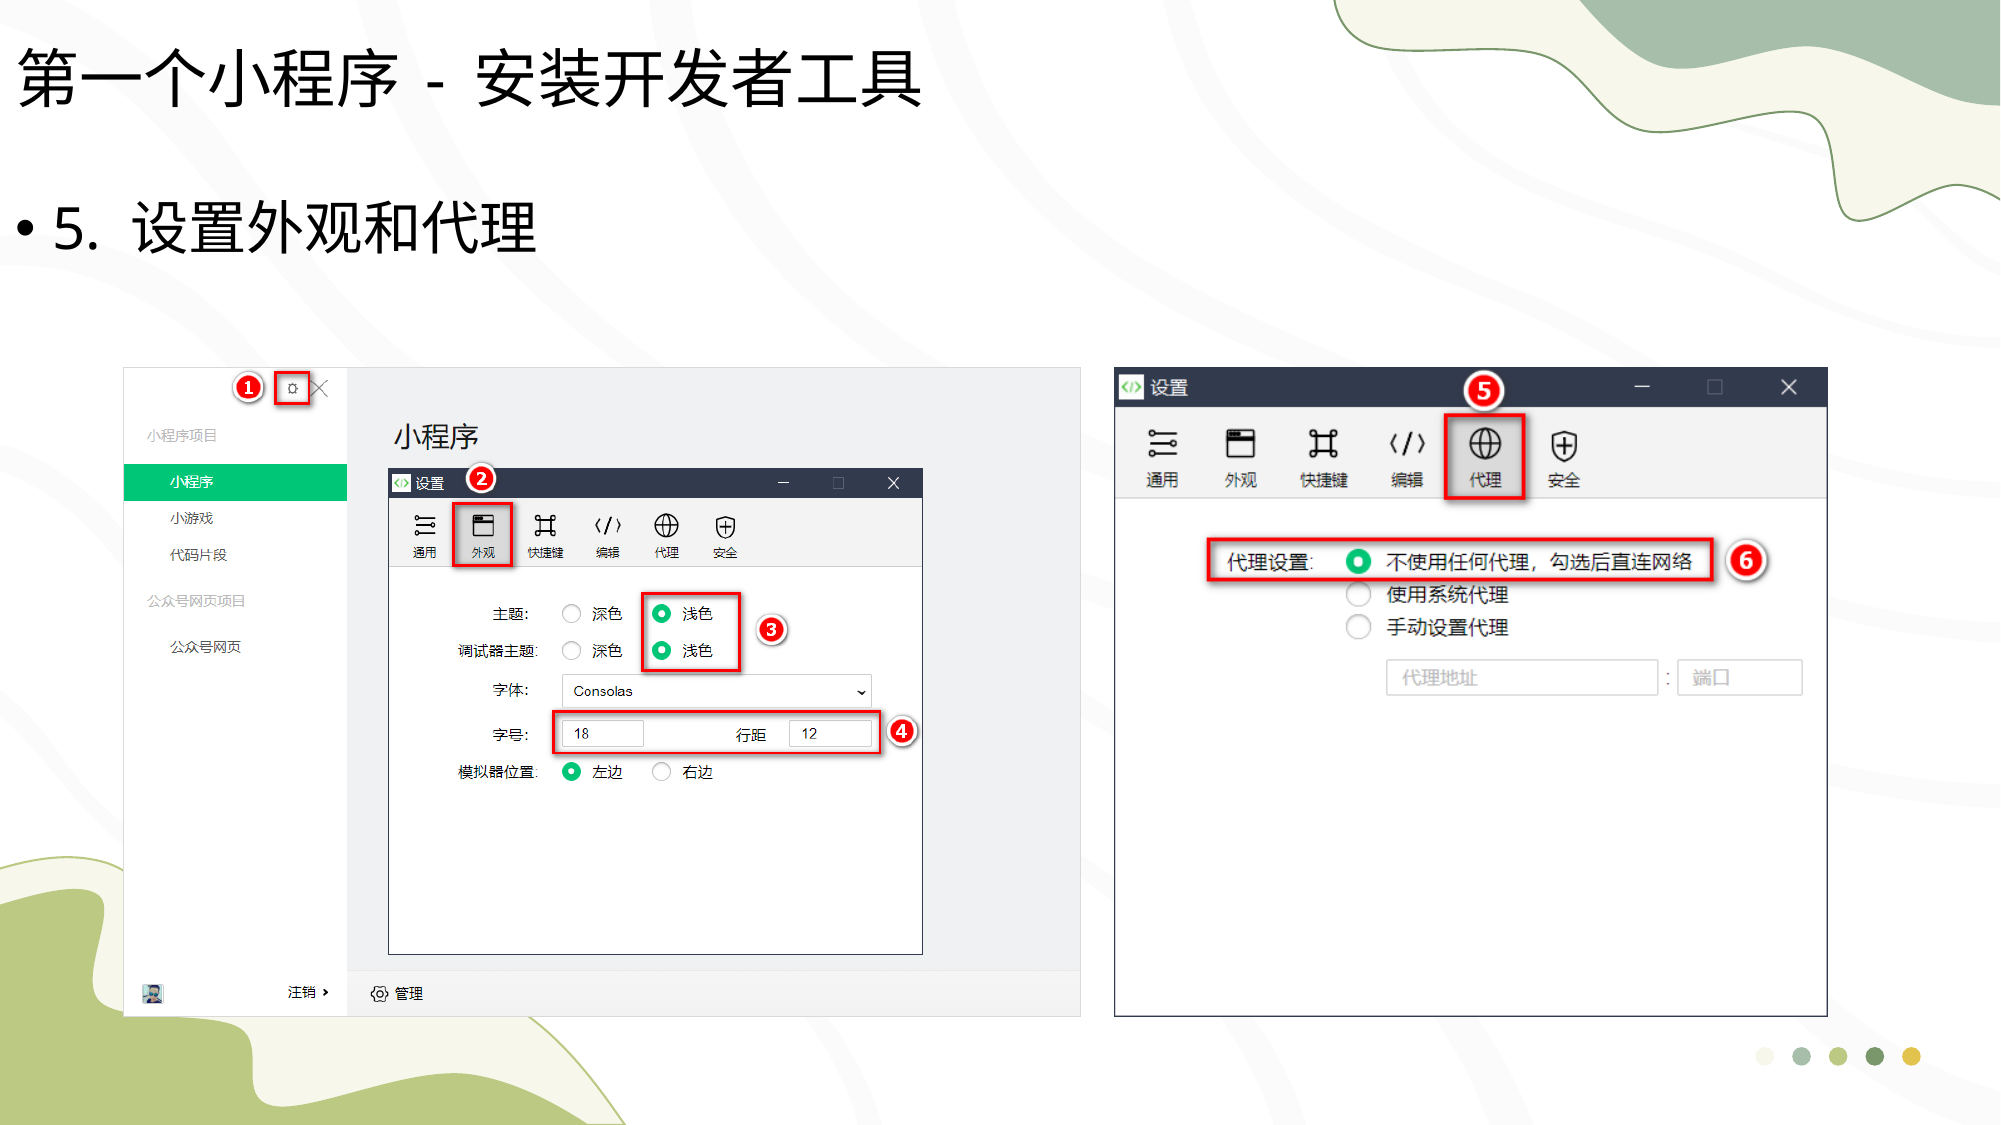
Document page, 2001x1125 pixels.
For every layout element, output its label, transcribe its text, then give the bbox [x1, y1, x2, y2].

picture [123, 367, 1081, 1017]
list 5. 设置外观和代理 [0, 192, 1616, 278]
picture [1114, 367, 1828, 1017]
title 第一个小程序 - 安装开发者工具 [0, 38, 1439, 124]
